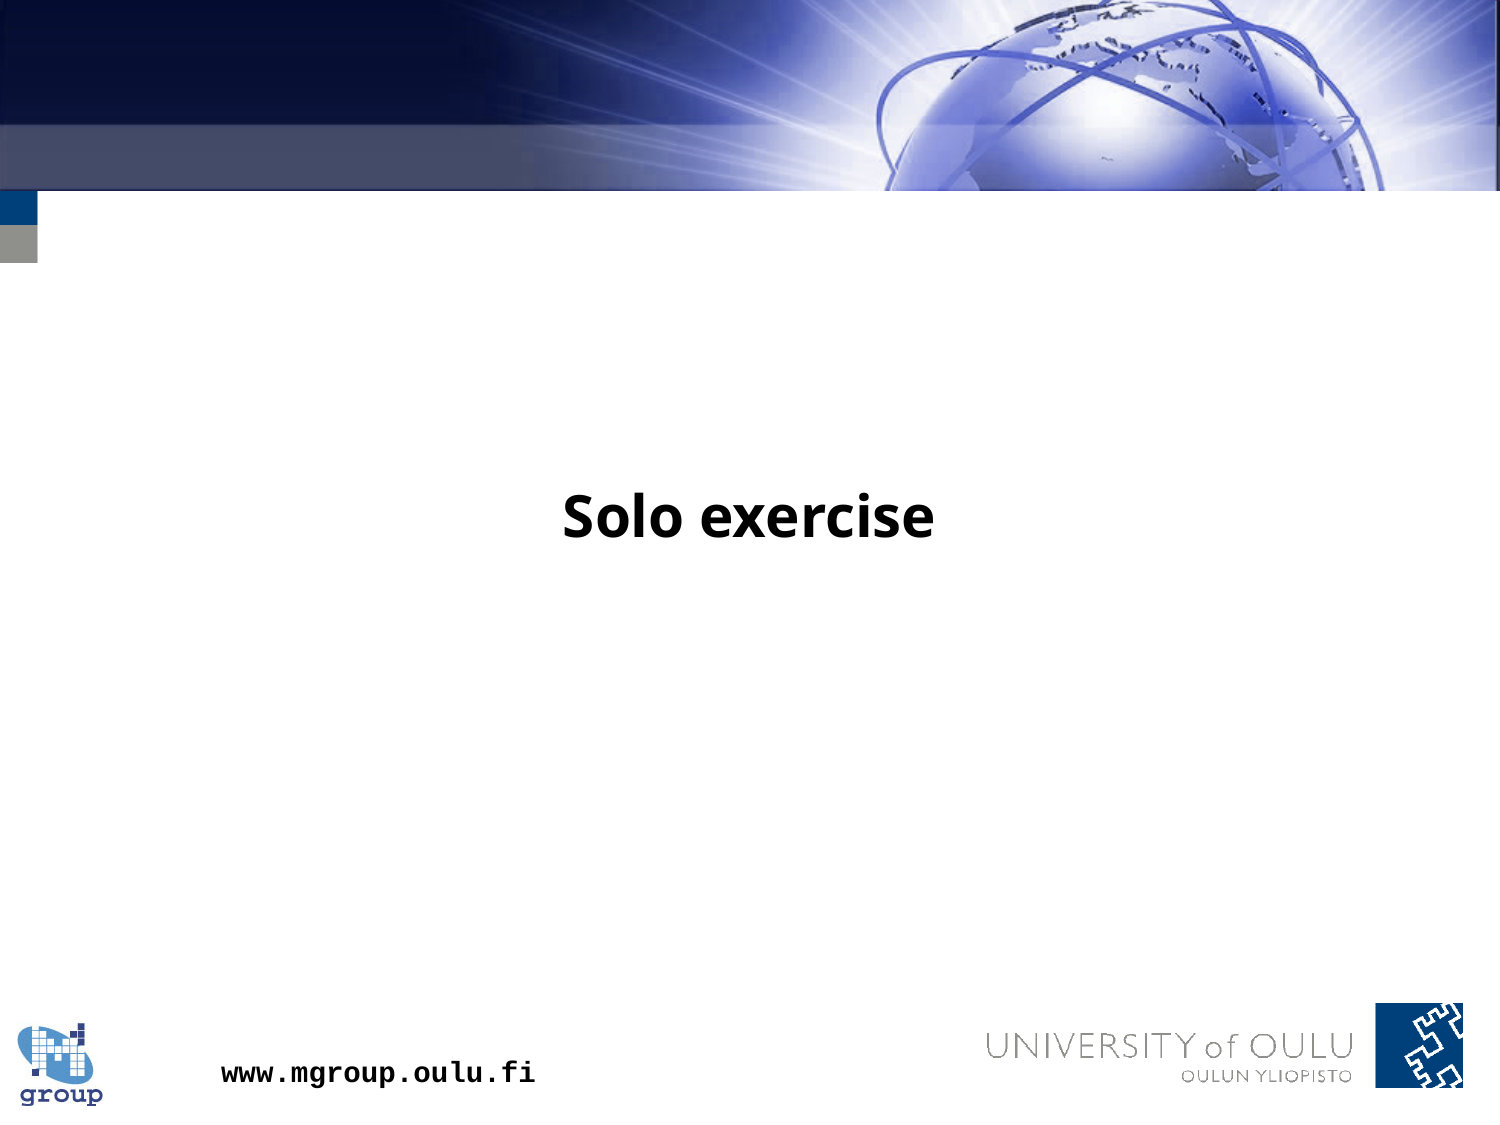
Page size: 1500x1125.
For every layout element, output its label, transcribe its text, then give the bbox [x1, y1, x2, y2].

picture [17, 1023, 103, 1106]
picture [0, 0, 1500, 263]
picture [987, 1003, 1463, 1088]
title Solo exercise [112, 420, 1388, 609]
